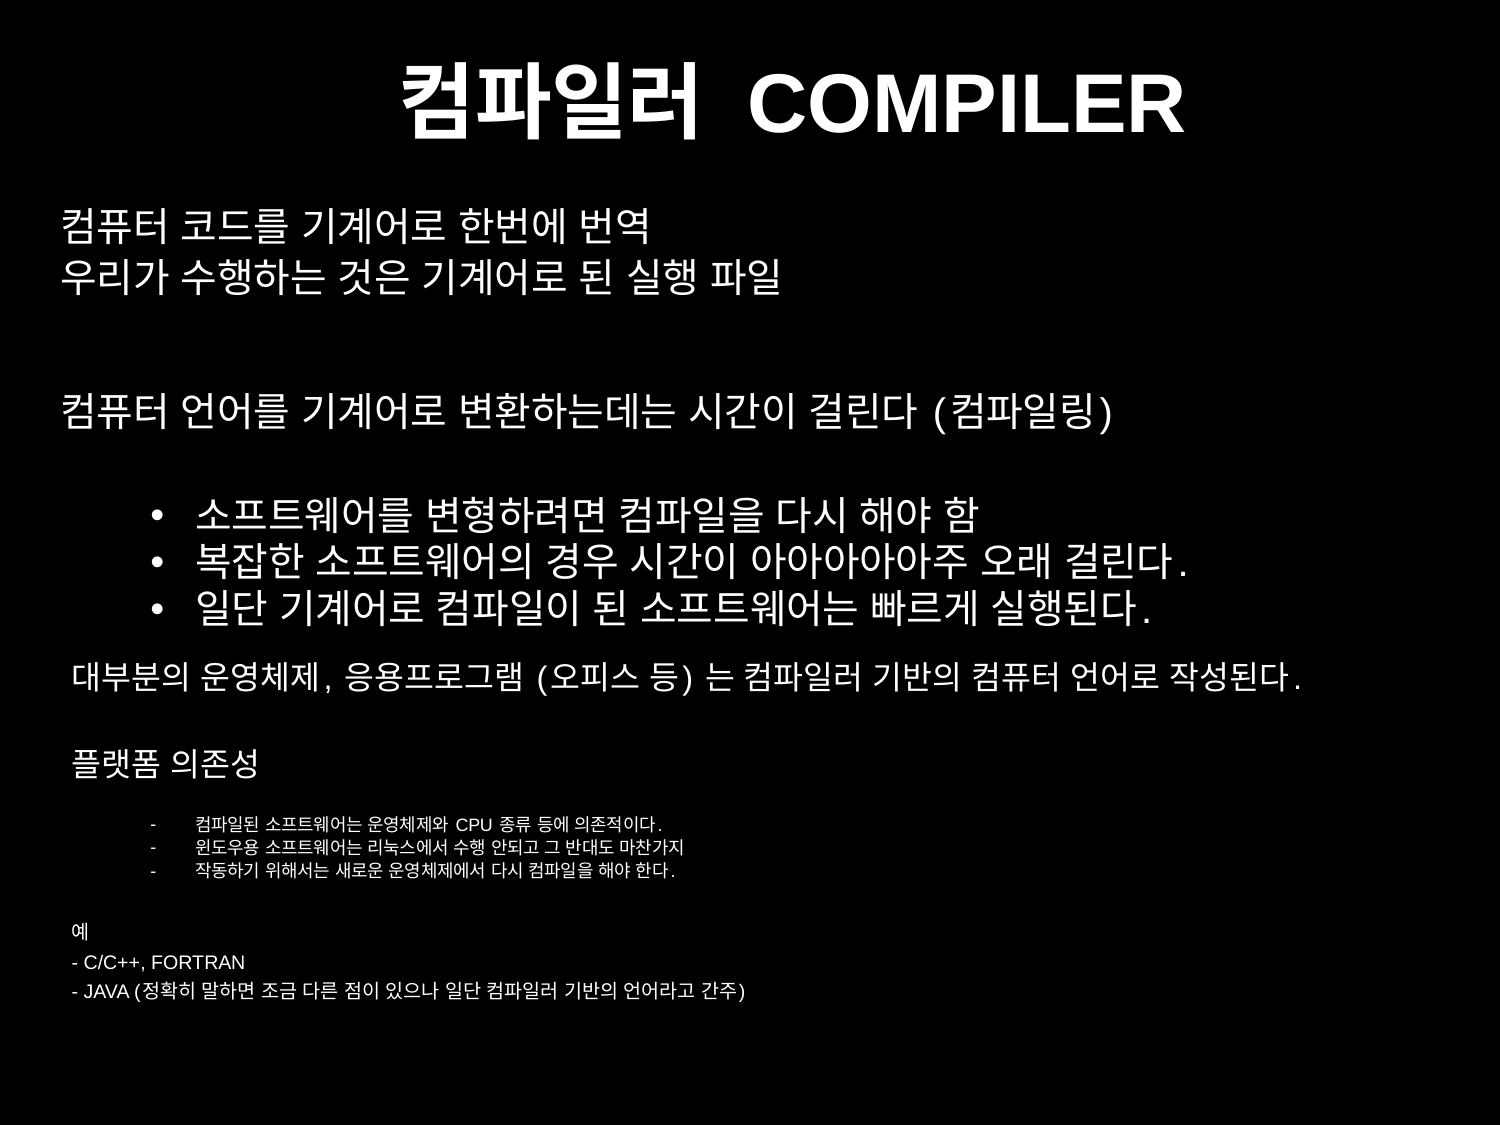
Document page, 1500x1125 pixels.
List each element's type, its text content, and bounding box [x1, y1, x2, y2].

list 컴퓨터 코드를 기계어로 한번에 번역 우리가 수행하는 것은 기계어로 된 실행 파일 컴퓨터 언어를 기계어로 변환하는데는 시간이 걸린다 (컴파일링) 소프트웨어를 변형하려면 컴파일을 다시 해야 함 복잡한 소프트웨어의 경우 시간이 아아아아아주 오래 걸린다. 일단 기계어로 컴파일이 된 소프트웨어는 빠르게 실행된다. 대부분의 운영체제, 응용프로그램 (오피스 등) 는 컴파일러 기반의 컴퓨터 언어로 작성된다. 플랫폼 의존성 컴파일된 소프트웨어는 운영체제와 CPU 종류 등에 의존적이다. 윈도우용 소프트웨어는 리눅스에서 수행 안되고 그 반대도 마찬가지 작동하기 위해서는 새로운 운영체제에서 다시 컴파일을 해야 한다. 예 - C/C++, FORTRAN - JAVA (정확히 말하면 조금 다른 점이 있으나 일단 컴파일러 기반의 언어라고 간주) [45, 199, 1396, 1024]
title 컴파일러 Compiler [155, 0, 1202, 199]
